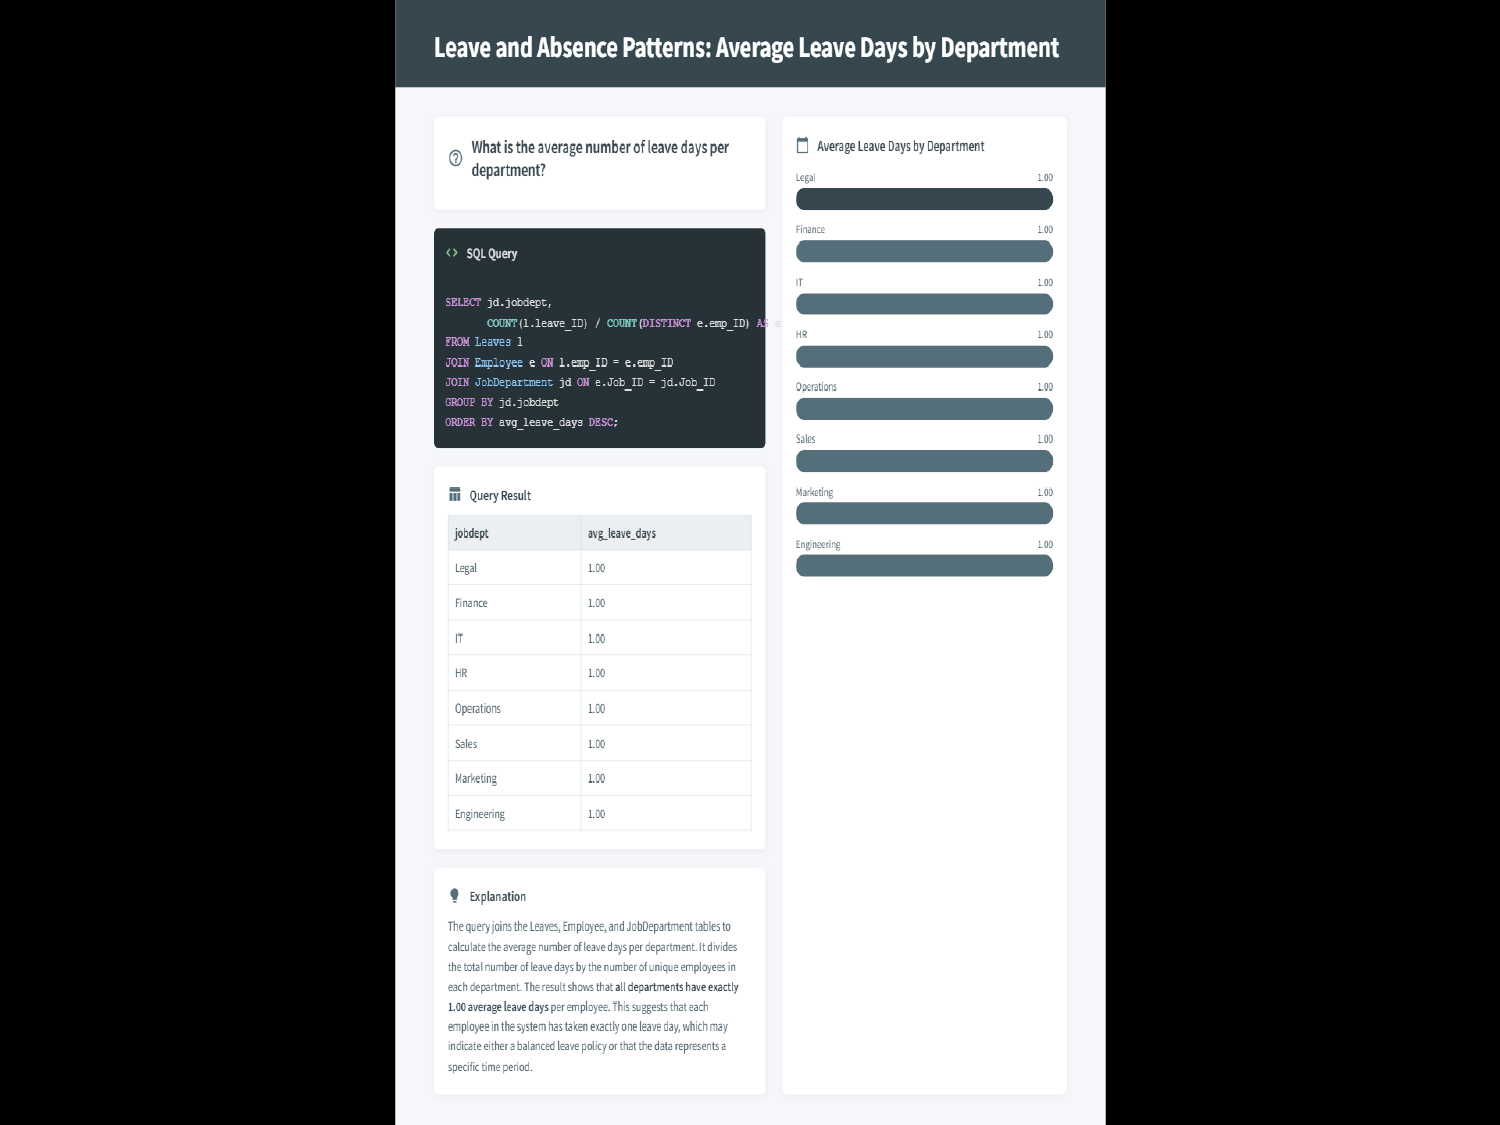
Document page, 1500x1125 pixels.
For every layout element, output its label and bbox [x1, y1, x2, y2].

list [0, 0, 1500, 1125]
